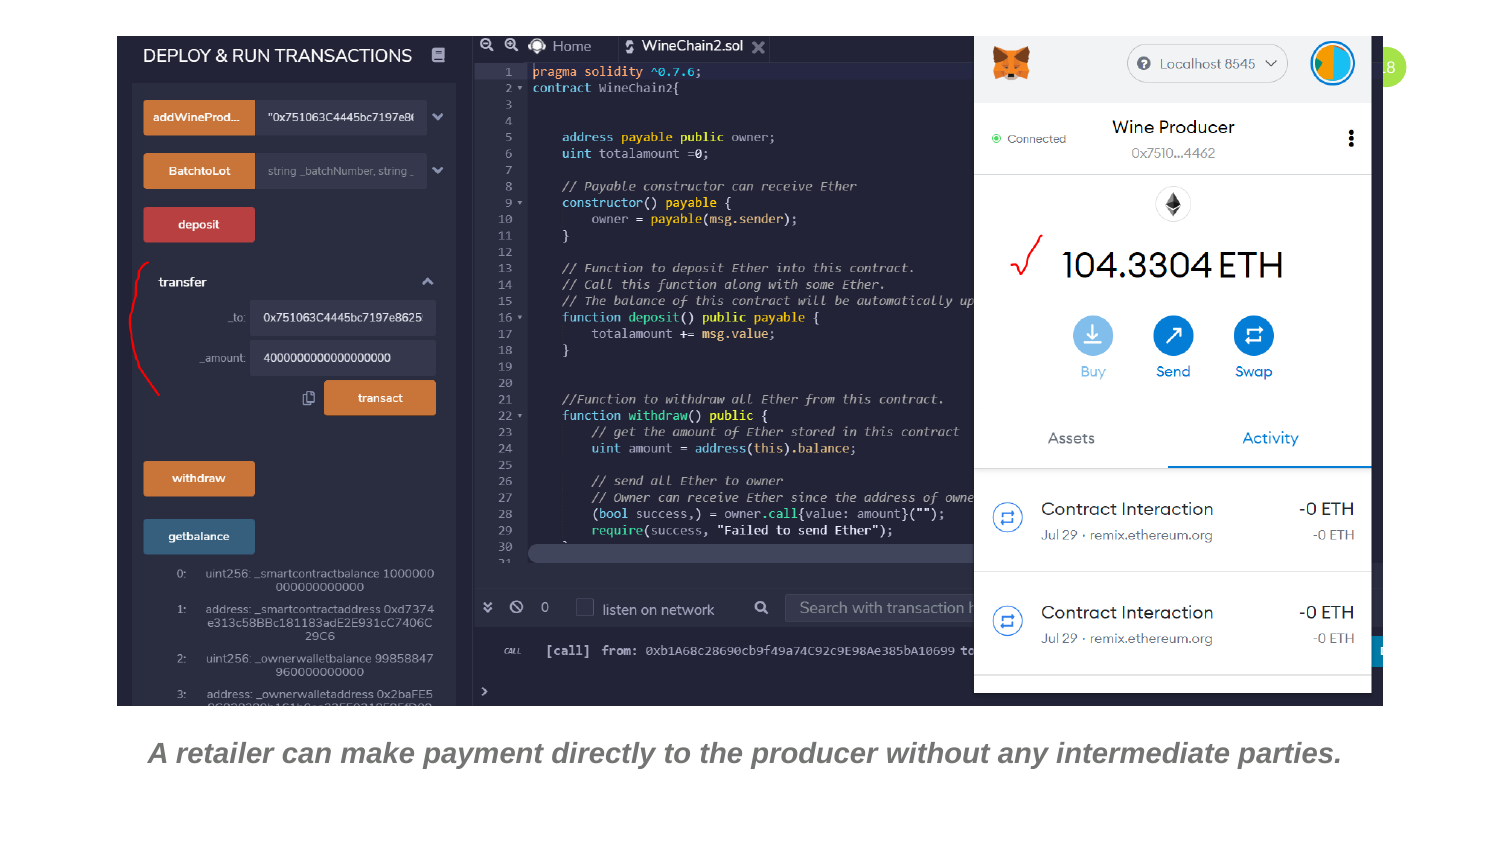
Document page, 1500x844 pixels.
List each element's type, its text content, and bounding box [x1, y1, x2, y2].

text_box A retailer can make payment directly to the producer without any intermediate parties. [100, 731, 1400, 773]
picture [117, 35, 1383, 706]
